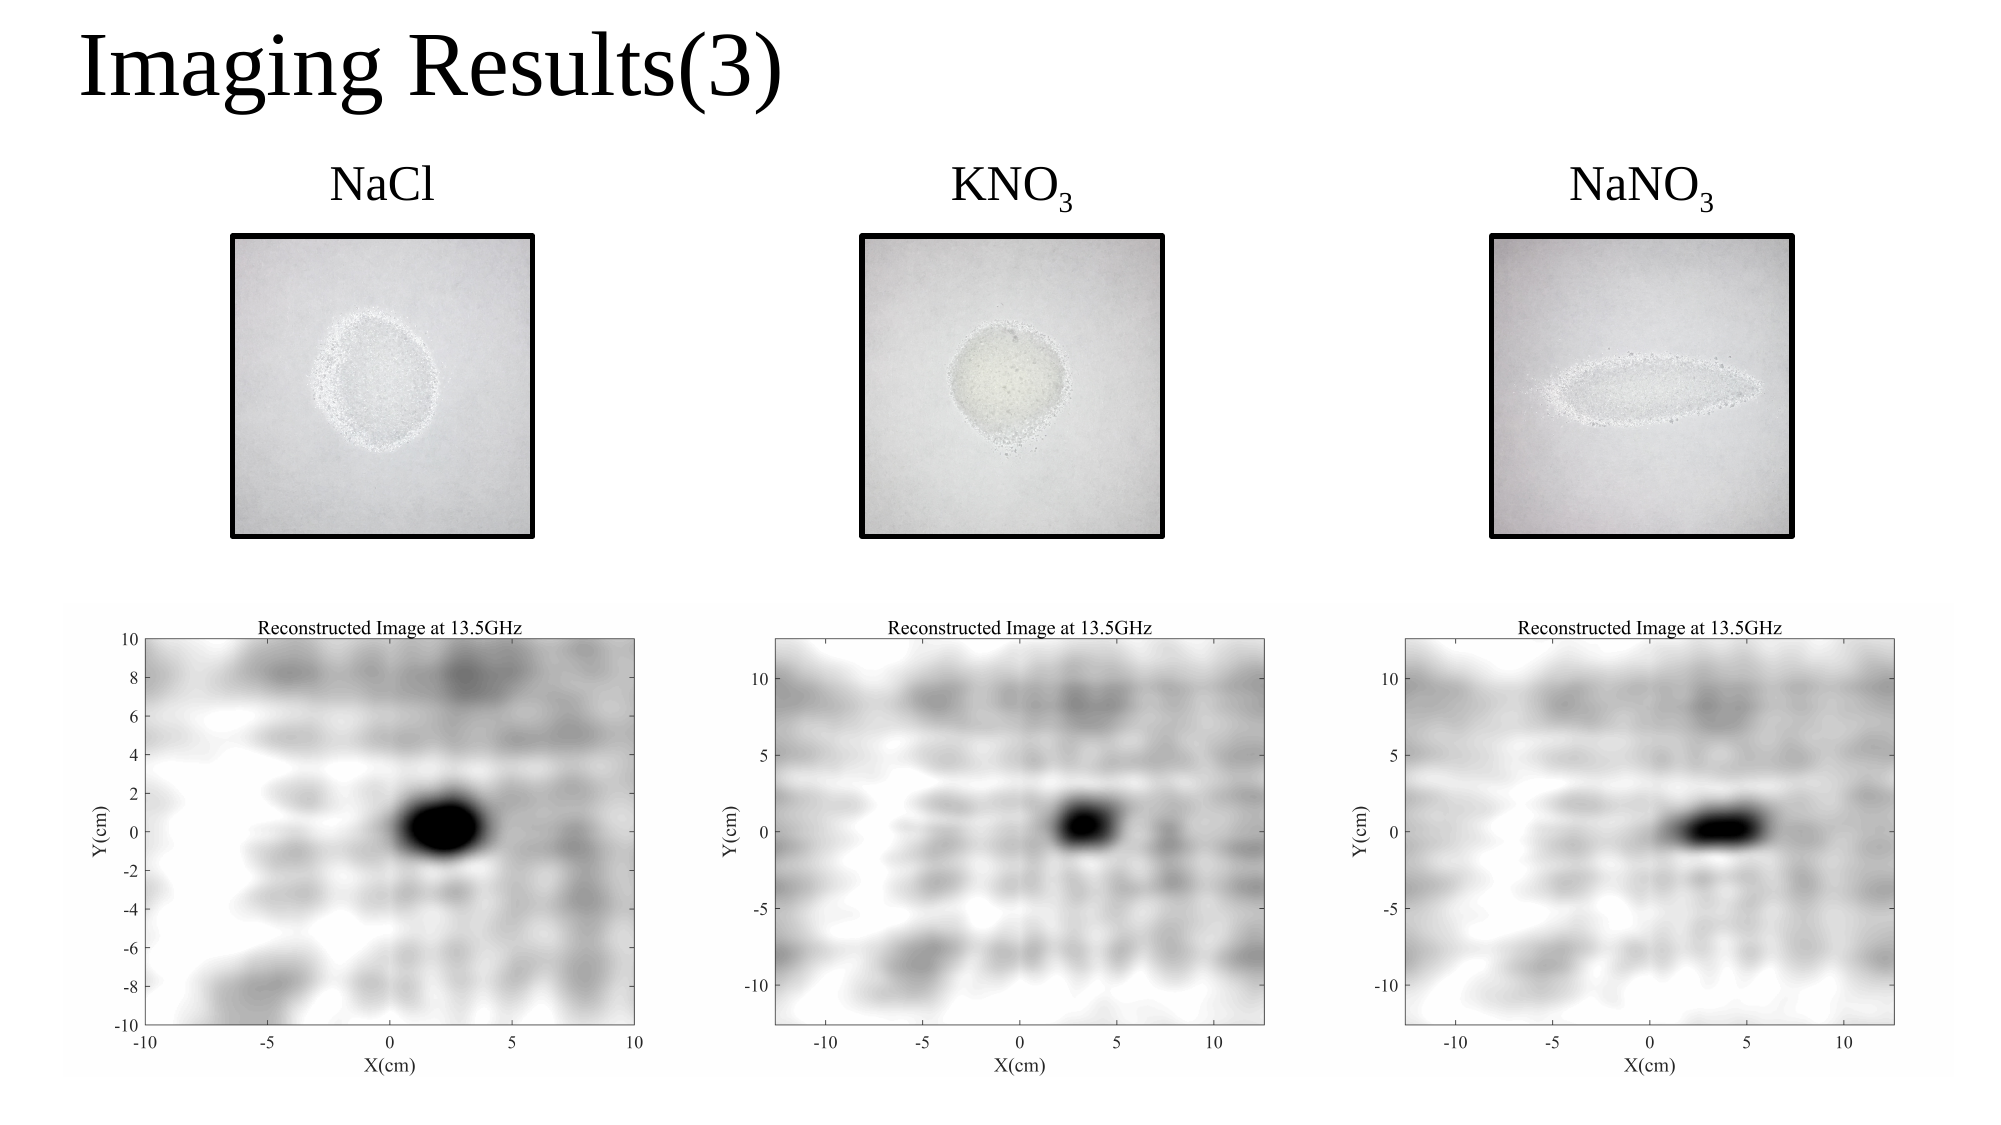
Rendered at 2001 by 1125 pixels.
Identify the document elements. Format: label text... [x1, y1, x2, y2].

picture [234, 238, 531, 534]
picture [63, 603, 1954, 1077]
title Imaging Results(3) [63, 0, 1863, 131]
text_box NaCl [314, 142, 451, 218]
picture [864, 238, 1160, 534]
text_box NaNO3 [1554, 142, 1729, 226]
text_box KNO3 [936, 142, 1089, 226]
picture [1494, 238, 1790, 534]
